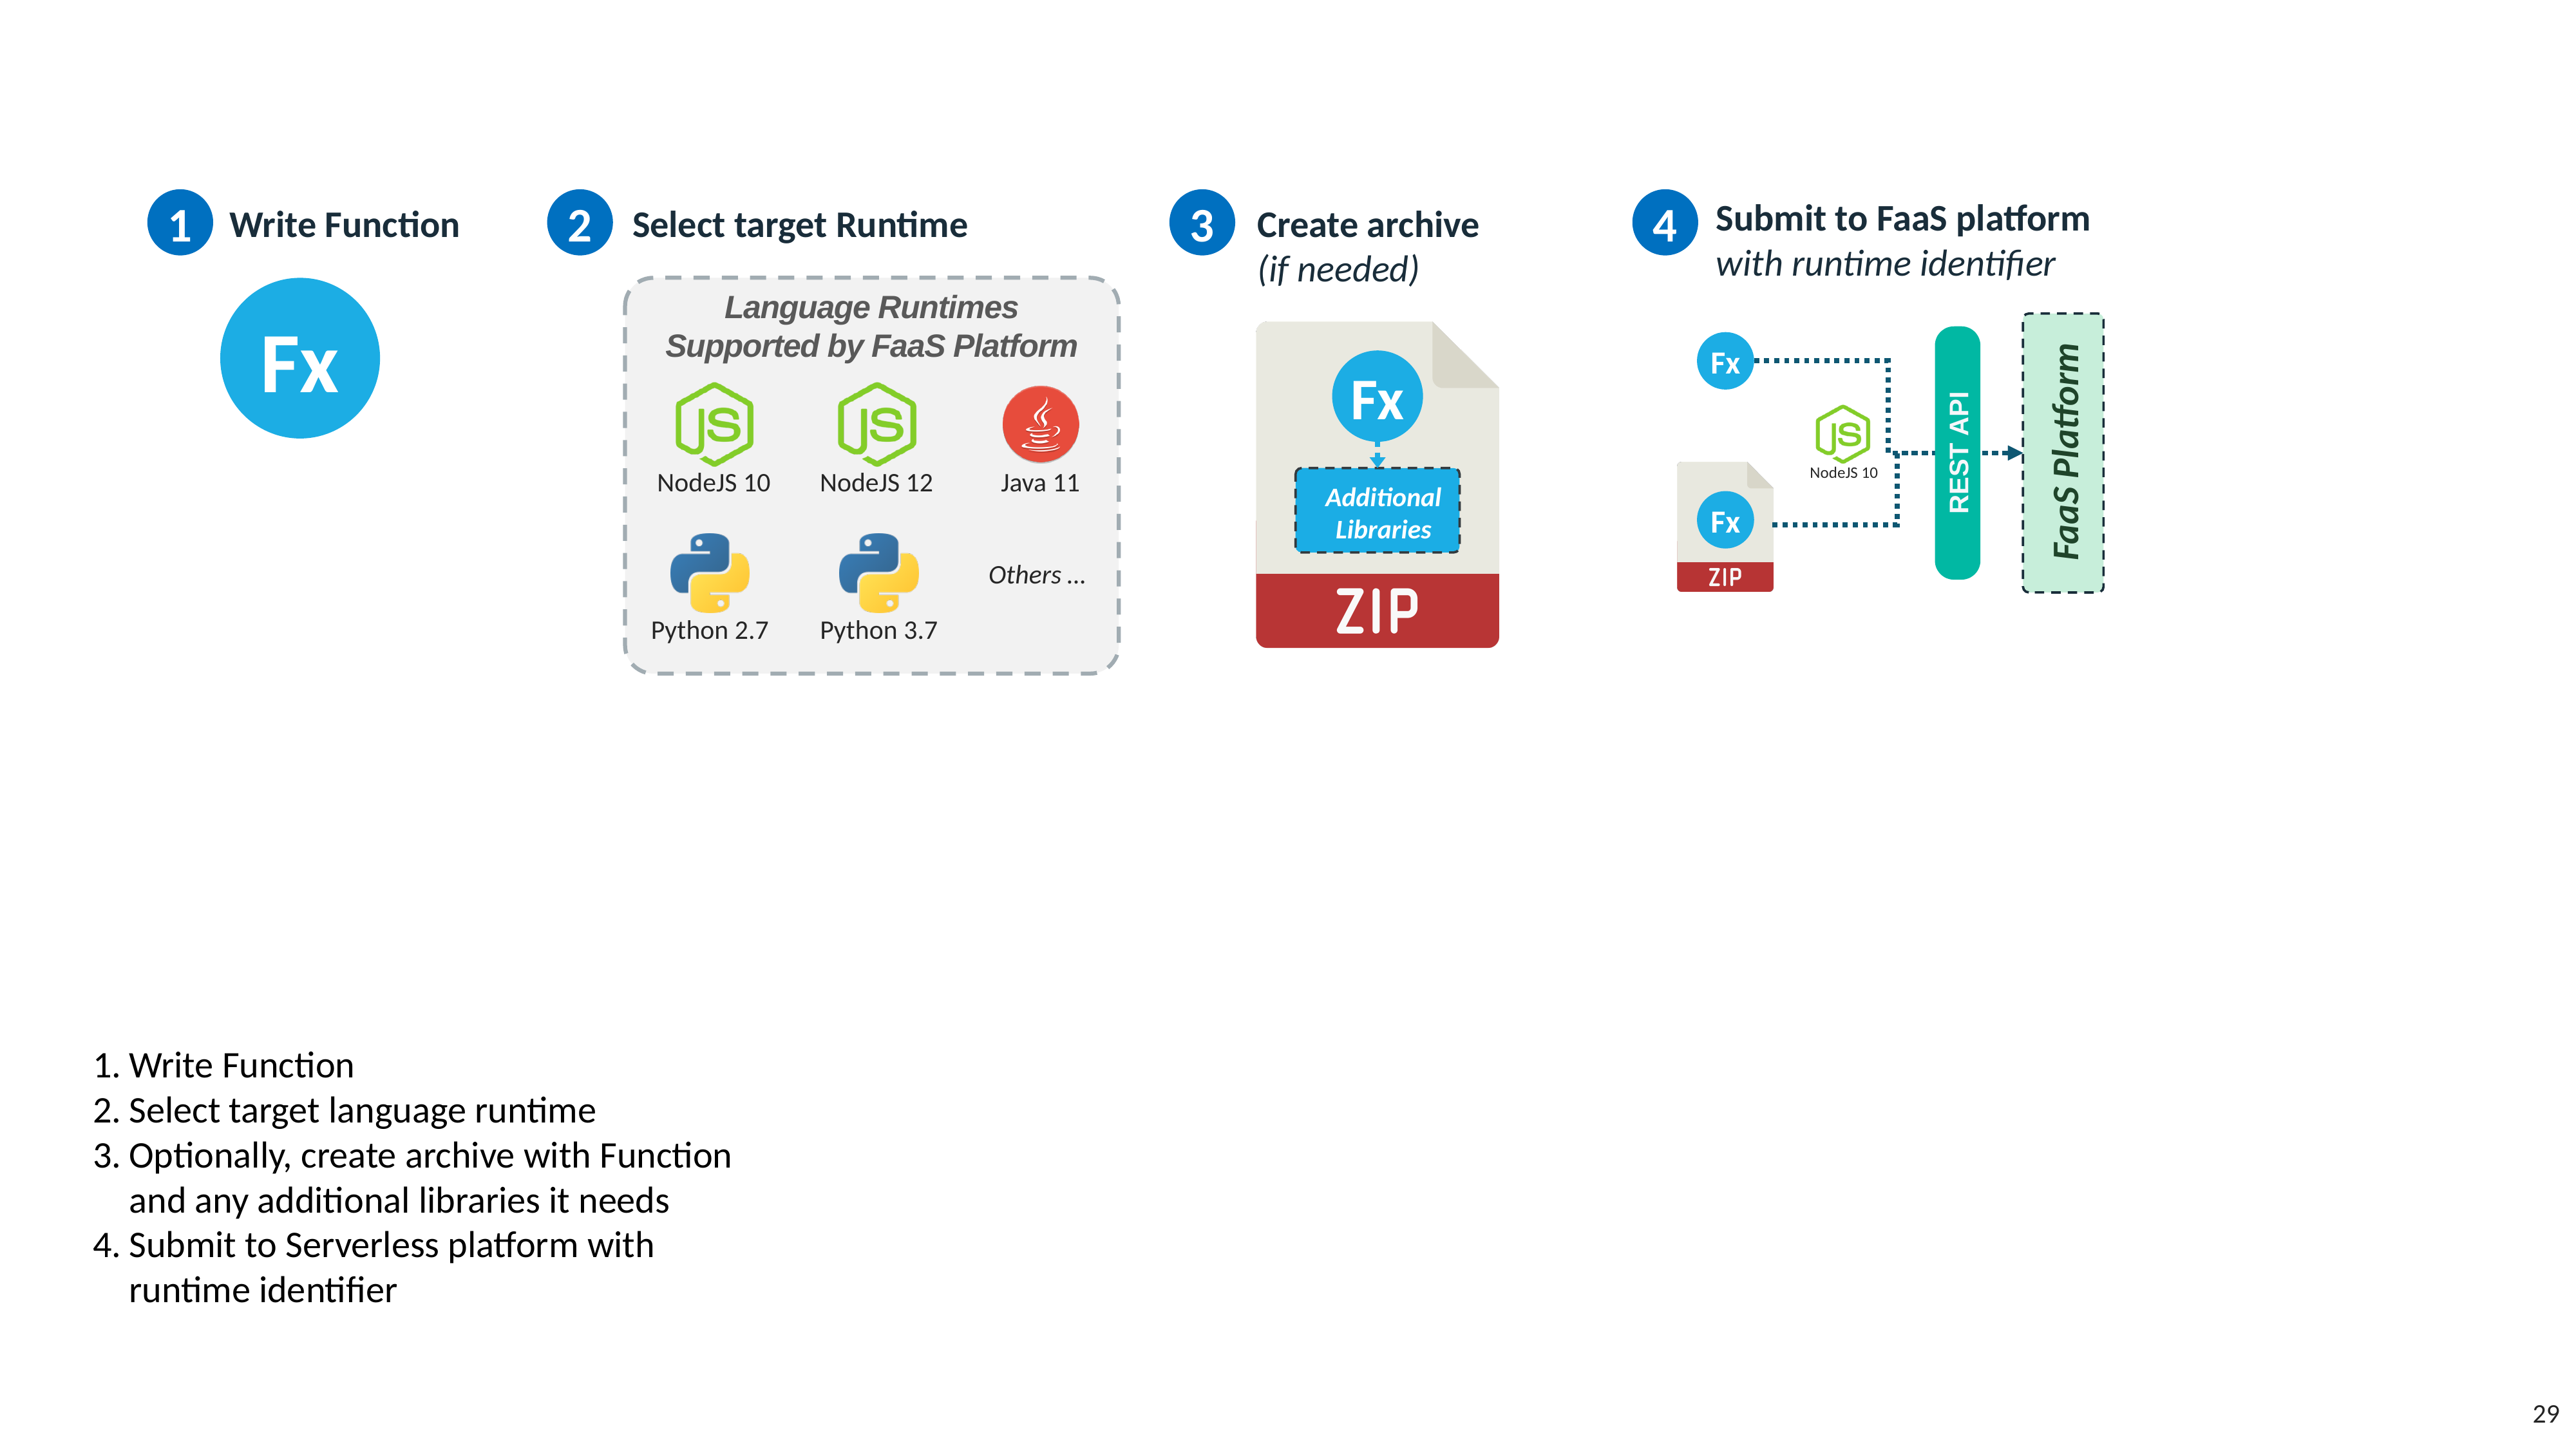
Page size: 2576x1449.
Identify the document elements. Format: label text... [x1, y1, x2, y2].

text_box 2 [546, 188, 614, 256]
text_box Fx [219, 277, 381, 439]
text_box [1799, 403, 1889, 487]
text_box 1 [146, 188, 214, 256]
text_box Write Function [220, 194, 470, 250]
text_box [1212, 319, 1543, 650]
text_box 3 [1168, 188, 1236, 256]
text_box Create archive (if needed) [1248, 194, 1699, 294]
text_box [625, 278, 1119, 674]
text_box Submit to FaaS platform with runtime identifier [1706, 188, 2101, 289]
slide_number 29 [2110, 1396, 2561, 1435]
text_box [1660, 313, 2104, 592]
text_box Write Function Select target language runtime Optionally, create archive with Function and any additional libraries it needs Submit to Serverless platform with runtime identifier [83, 1035, 769, 1315]
text_box Select target Runtime [623, 194, 978, 250]
text_box 4 [1646, 188, 1685, 194]
